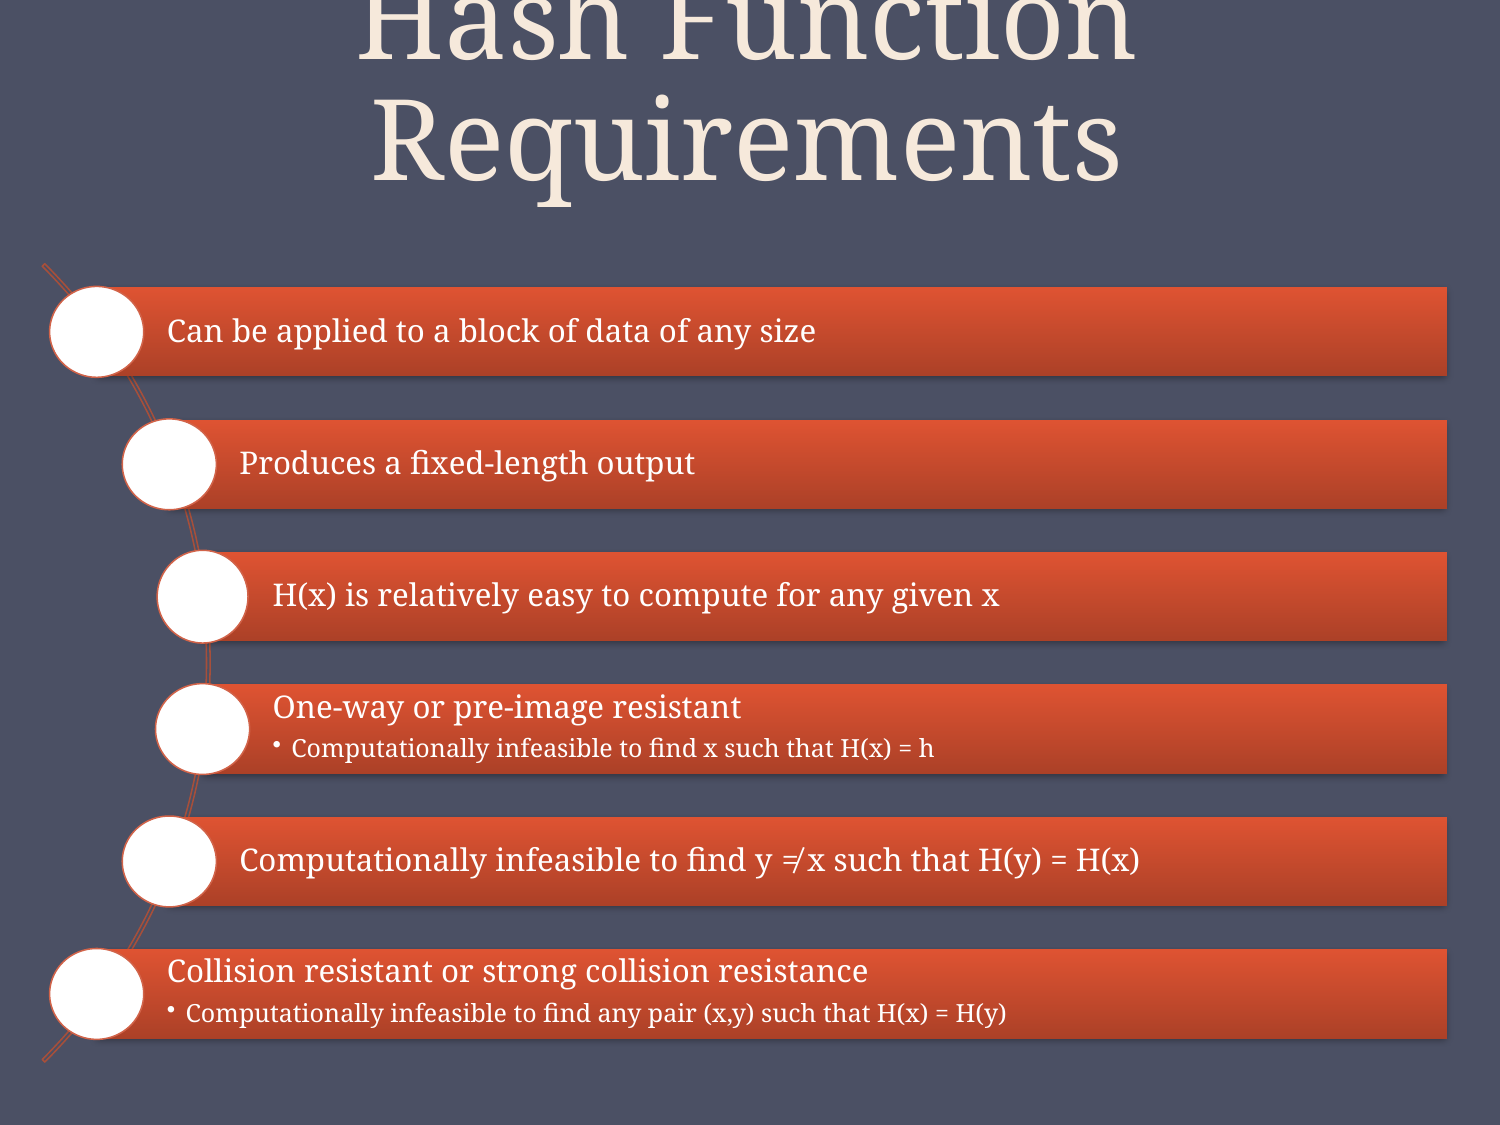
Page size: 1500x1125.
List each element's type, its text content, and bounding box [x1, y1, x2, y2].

title Hash Function Requirements [0, 0, 1500, 211]
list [29, 243, 1459, 1083]
